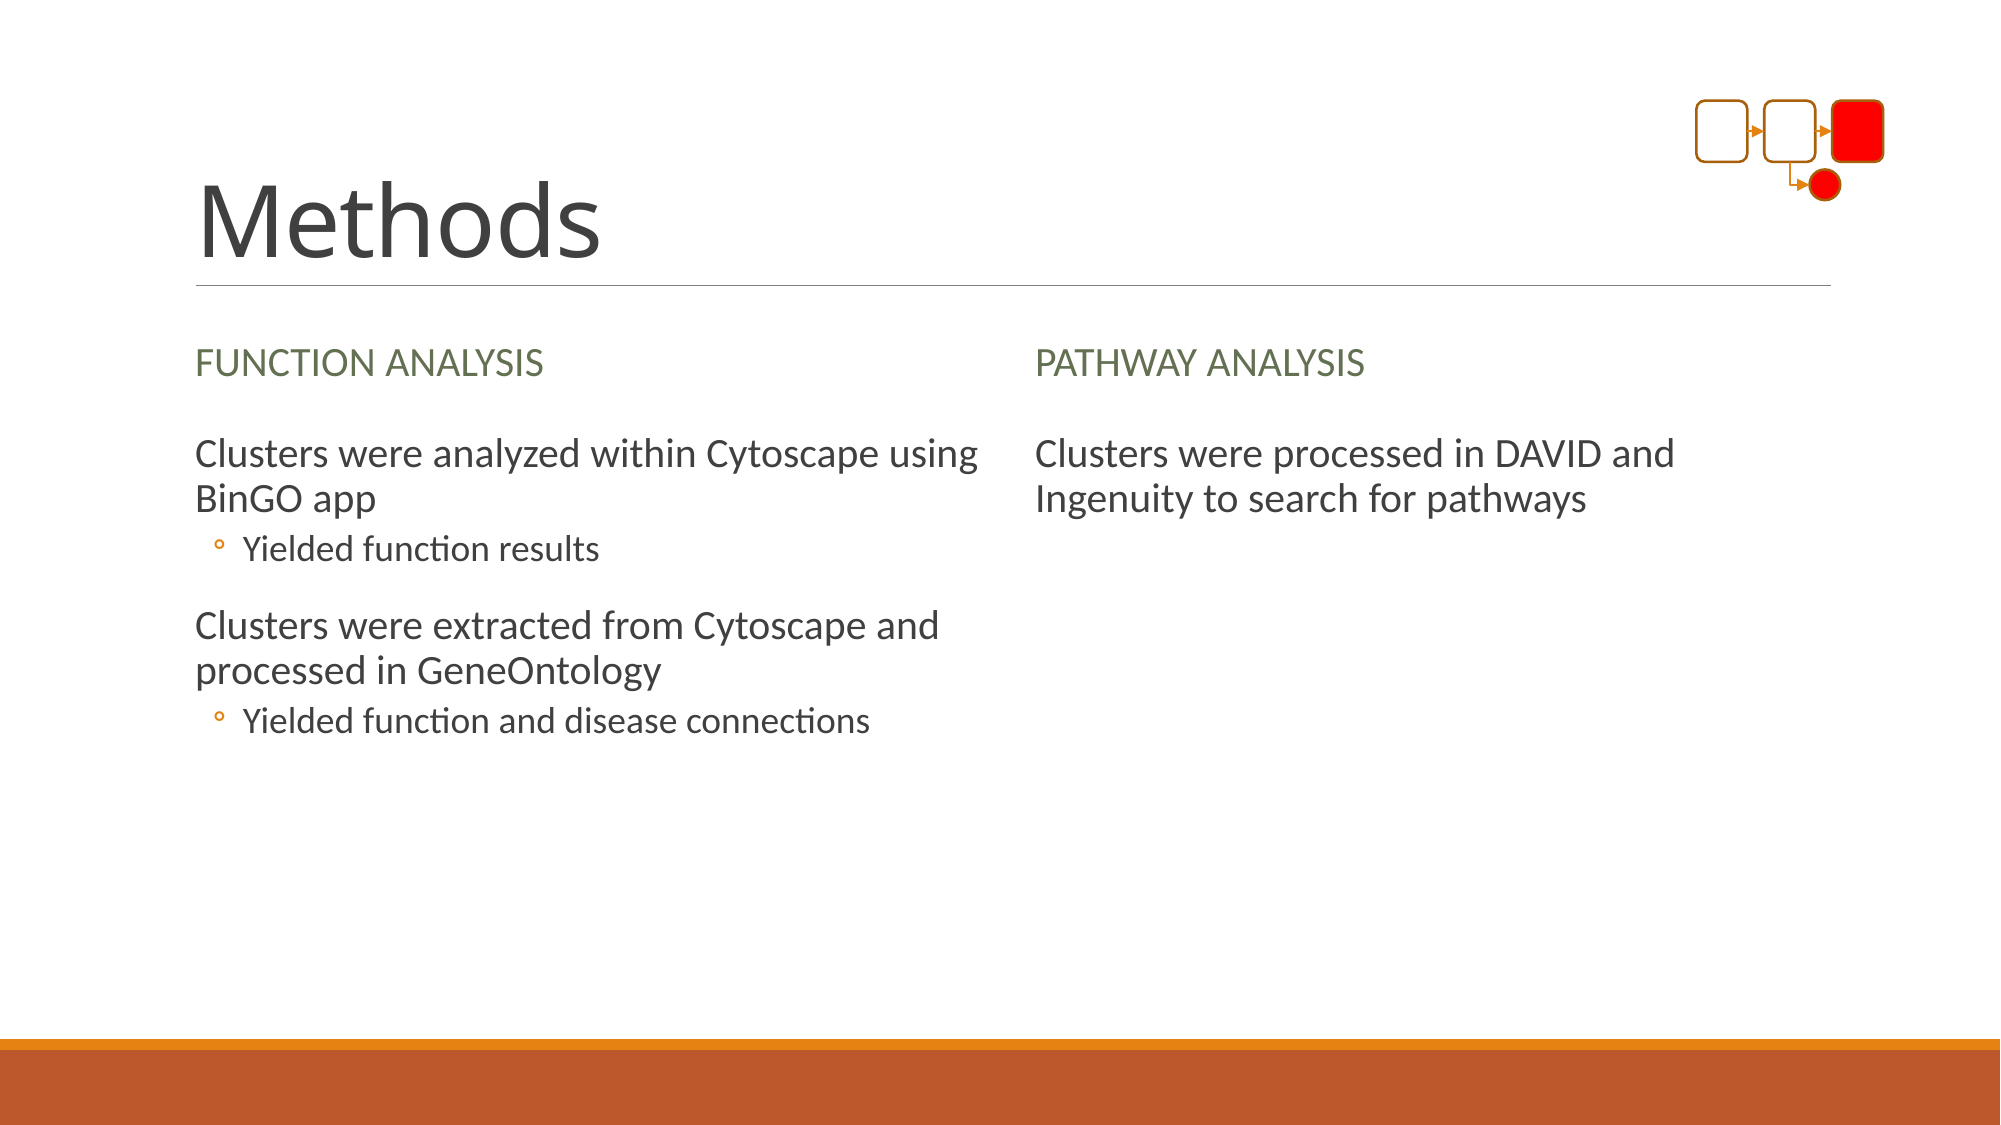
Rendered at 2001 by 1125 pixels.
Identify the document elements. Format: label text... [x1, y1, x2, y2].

list Function Analysis [180, 302, 990, 423]
list Clusters were processed in DAVID and Ingenuity to search for pathways [1020, 423, 1830, 978]
title Methods [180, 47, 1830, 285]
list Pathway Analysis [1020, 302, 1830, 423]
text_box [1695, 100, 1884, 201]
list Clusters were analyzed within Cytoscape using BinGO app Yielded function results Clusters were extracted from Cytoscape and processed in GeneOntology Yielded function and disease connections [180, 423, 990, 978]
